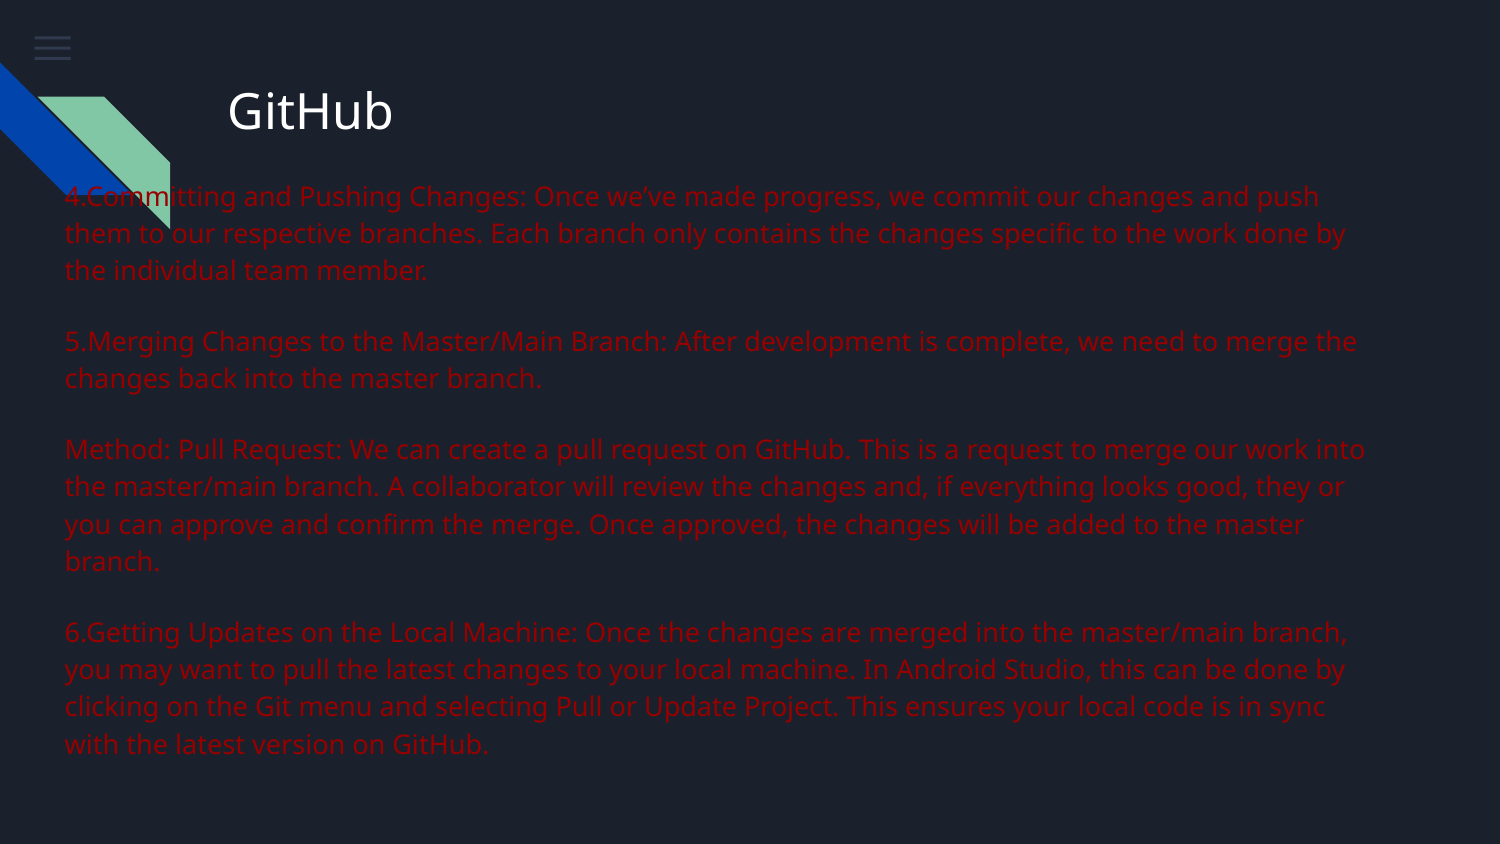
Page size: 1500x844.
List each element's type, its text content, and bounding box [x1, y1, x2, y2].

list 4.Committing and Pushing Changes: Once we’ve made progress, we commit our changes and push them to our respective branches. Each branch only contains the changes specific to the work done by the individual team member. 5.Merging Changes to the Master/Main Branch: After development is complete, we need to merge the changes back into the master branch. Method: Pull Request: We can create a pull request on GitHub. This is a request to merge our work into the master/main branch. A collaborator will review the changes and, if everything looks good, they or you can approve and confirm the merge. Once approved, the changes will be added to the master branch. 6.Getting Updates on the Local Machine: Once the changes are merged into the master/main branch, you may want to pull the latest changes to your local machine. In Android Studio, this can be done by clicking on the Git menu and selecting Pull or Update Project. This ensures your local code is in sync with the latest version on GitHub. [49, 159, 1384, 720]
title GitHub [212, 64, 836, 159]
